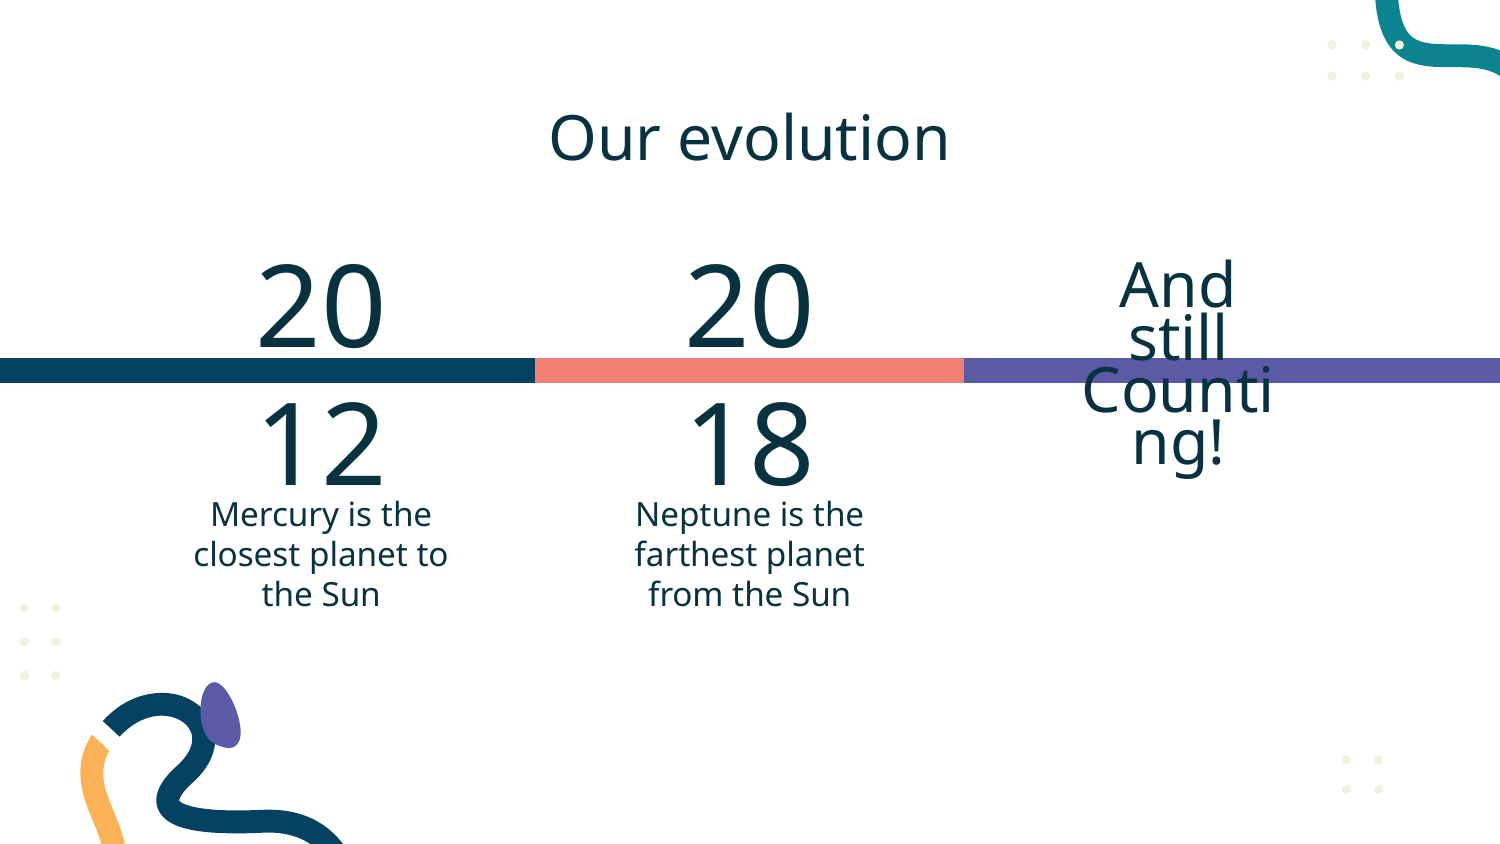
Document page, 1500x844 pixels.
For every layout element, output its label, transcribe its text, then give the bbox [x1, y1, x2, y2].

text_box 2012 [208, 323, 434, 369]
text_box And still Counting! [1048, 300, 1309, 369]
text_box 2018 [637, 379, 863, 418]
text_box Neptune is the farthest planet from the Sun [591, 478, 909, 629]
table_header [535, 375, 637, 380]
title Our evolution [116, 88, 1383, 183]
text_box 2012 [208, 379, 434, 418]
text_box 2018 [637, 323, 863, 369]
text_box Mercury is the closest planet to the Sun [162, 478, 480, 629]
text_box And still Counting! [1048, 379, 1309, 441]
table_header [863, 375, 964, 380]
